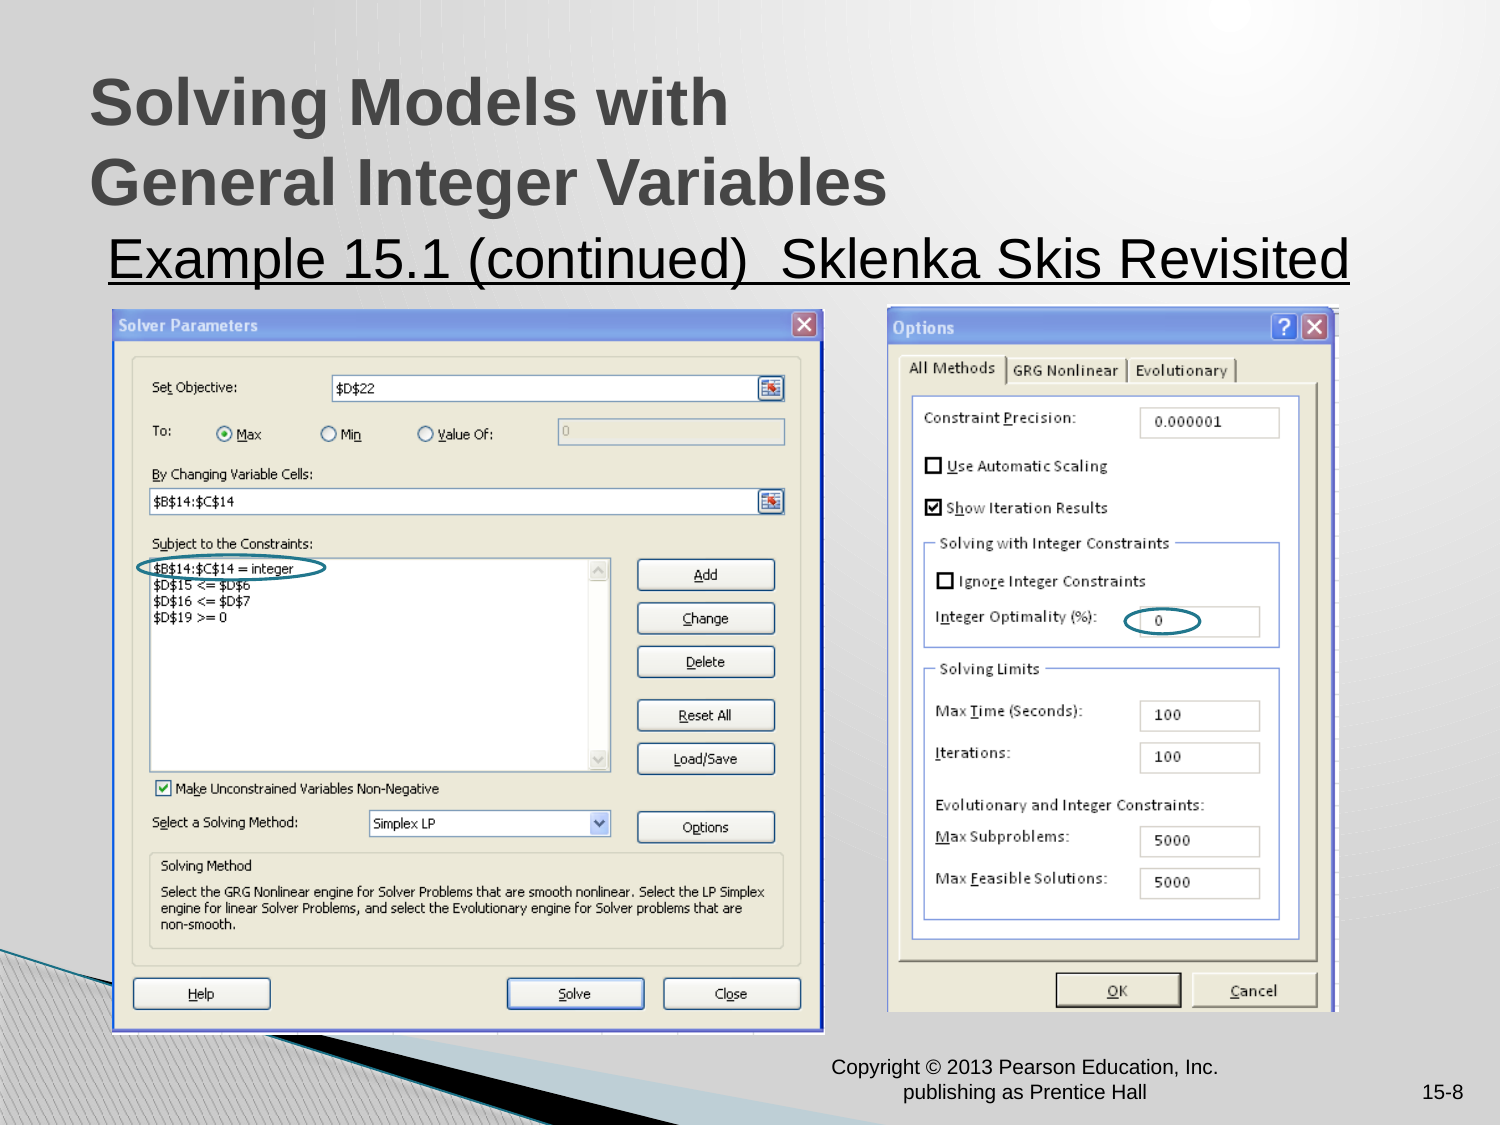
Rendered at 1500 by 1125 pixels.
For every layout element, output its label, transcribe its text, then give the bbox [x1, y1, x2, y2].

title Solving Models with General Integer Variables [75, 45, 1425, 233]
picture [112, 309, 826, 1035]
footer Copyright © 2013 Pearson Education, Inc. publishing as Prentice Hall [812, 1051, 1238, 1112]
slide_number 15-8 [1362, 1051, 1479, 1112]
list Example 15.1 (continued) Sklenka Skis Revisited [74, 214, 1426, 958]
picture [887, 303, 1339, 1013]
